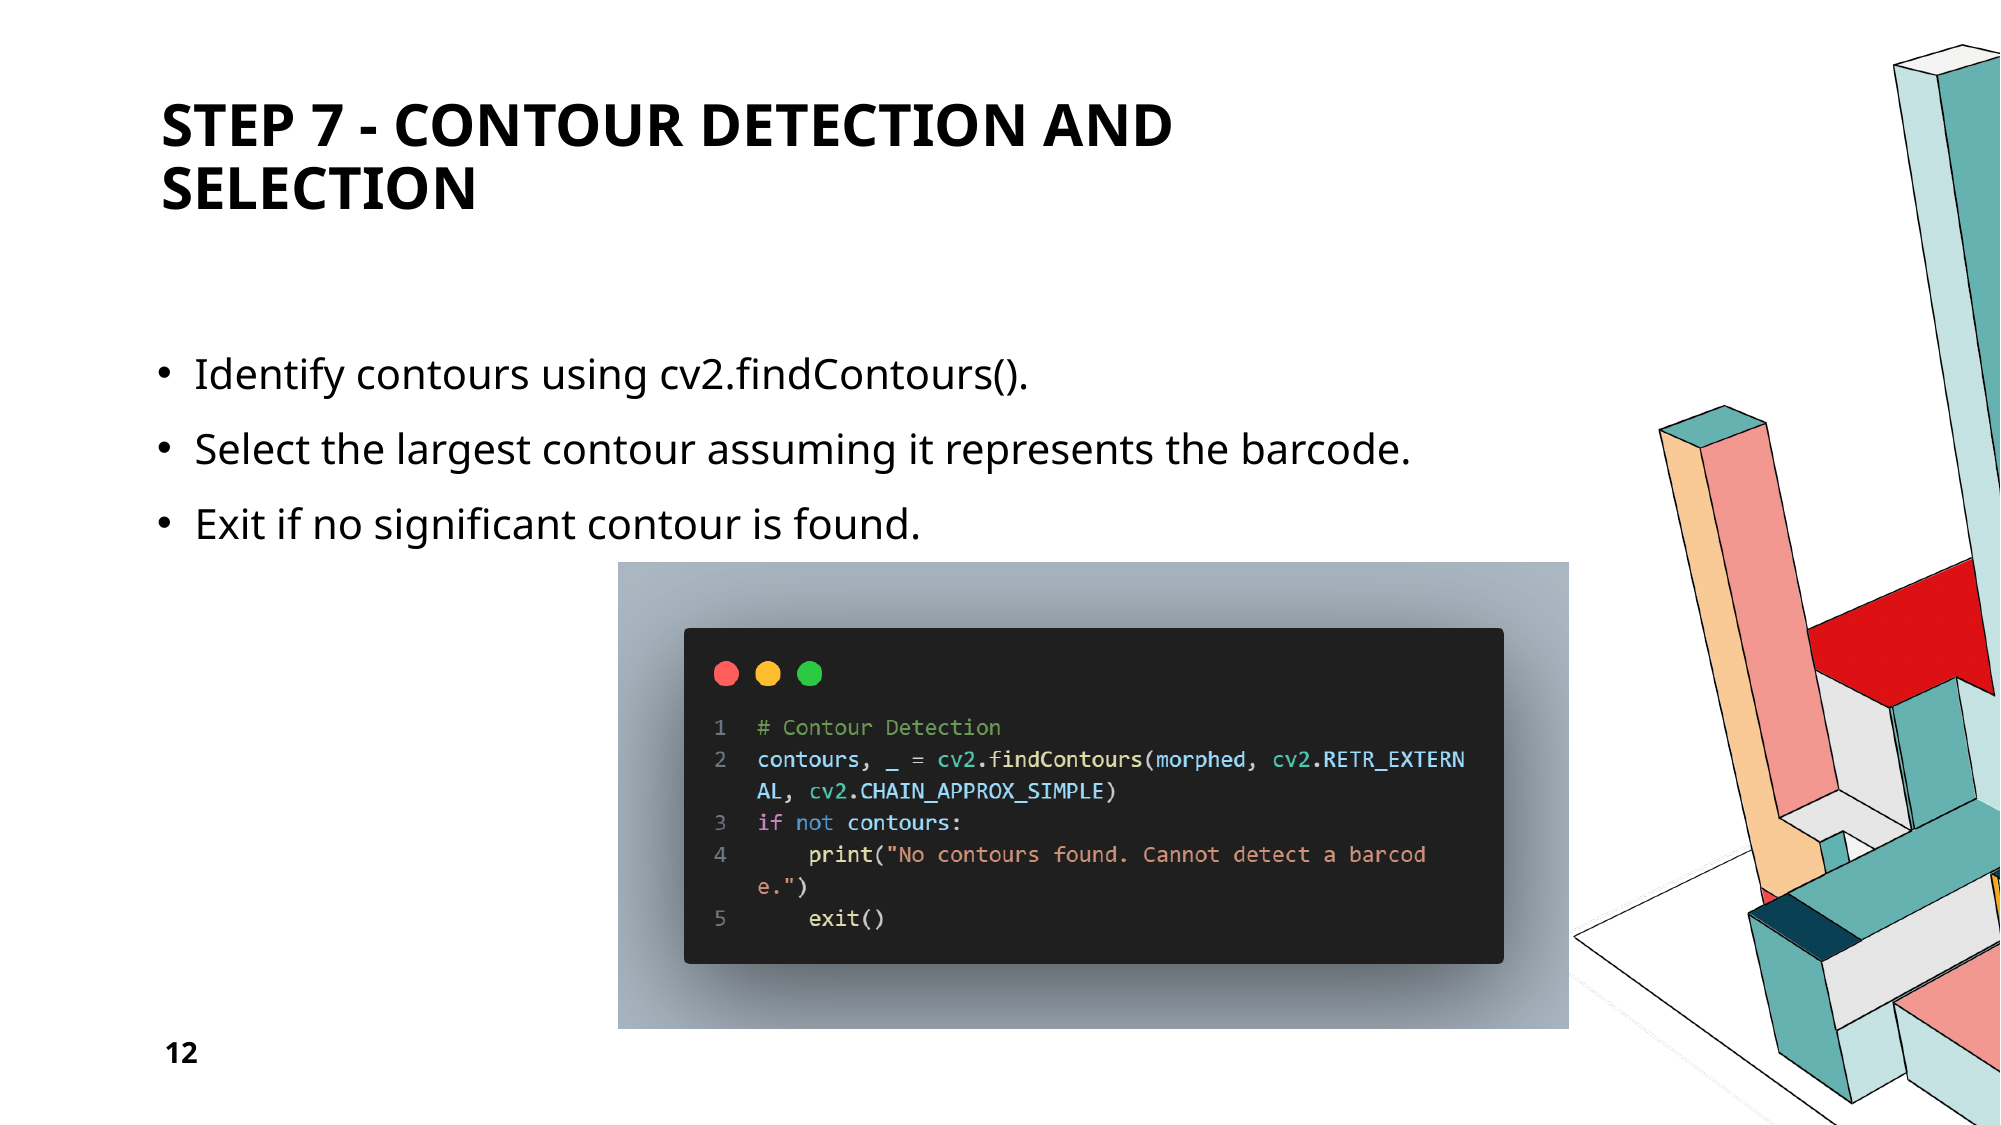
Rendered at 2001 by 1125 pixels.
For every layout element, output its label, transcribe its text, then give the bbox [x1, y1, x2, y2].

list Identify contours using cv2.findContours(). Select the largest contour assuming it represents the barcode. Exit if no significant contour is found. [142, 339, 1508, 913]
title Step 7 - Contour Detection and Selection [146, 11, 1508, 230]
picture [618, 43, 2000, 1125]
slide_number 12 [149, 1024, 588, 1085]
